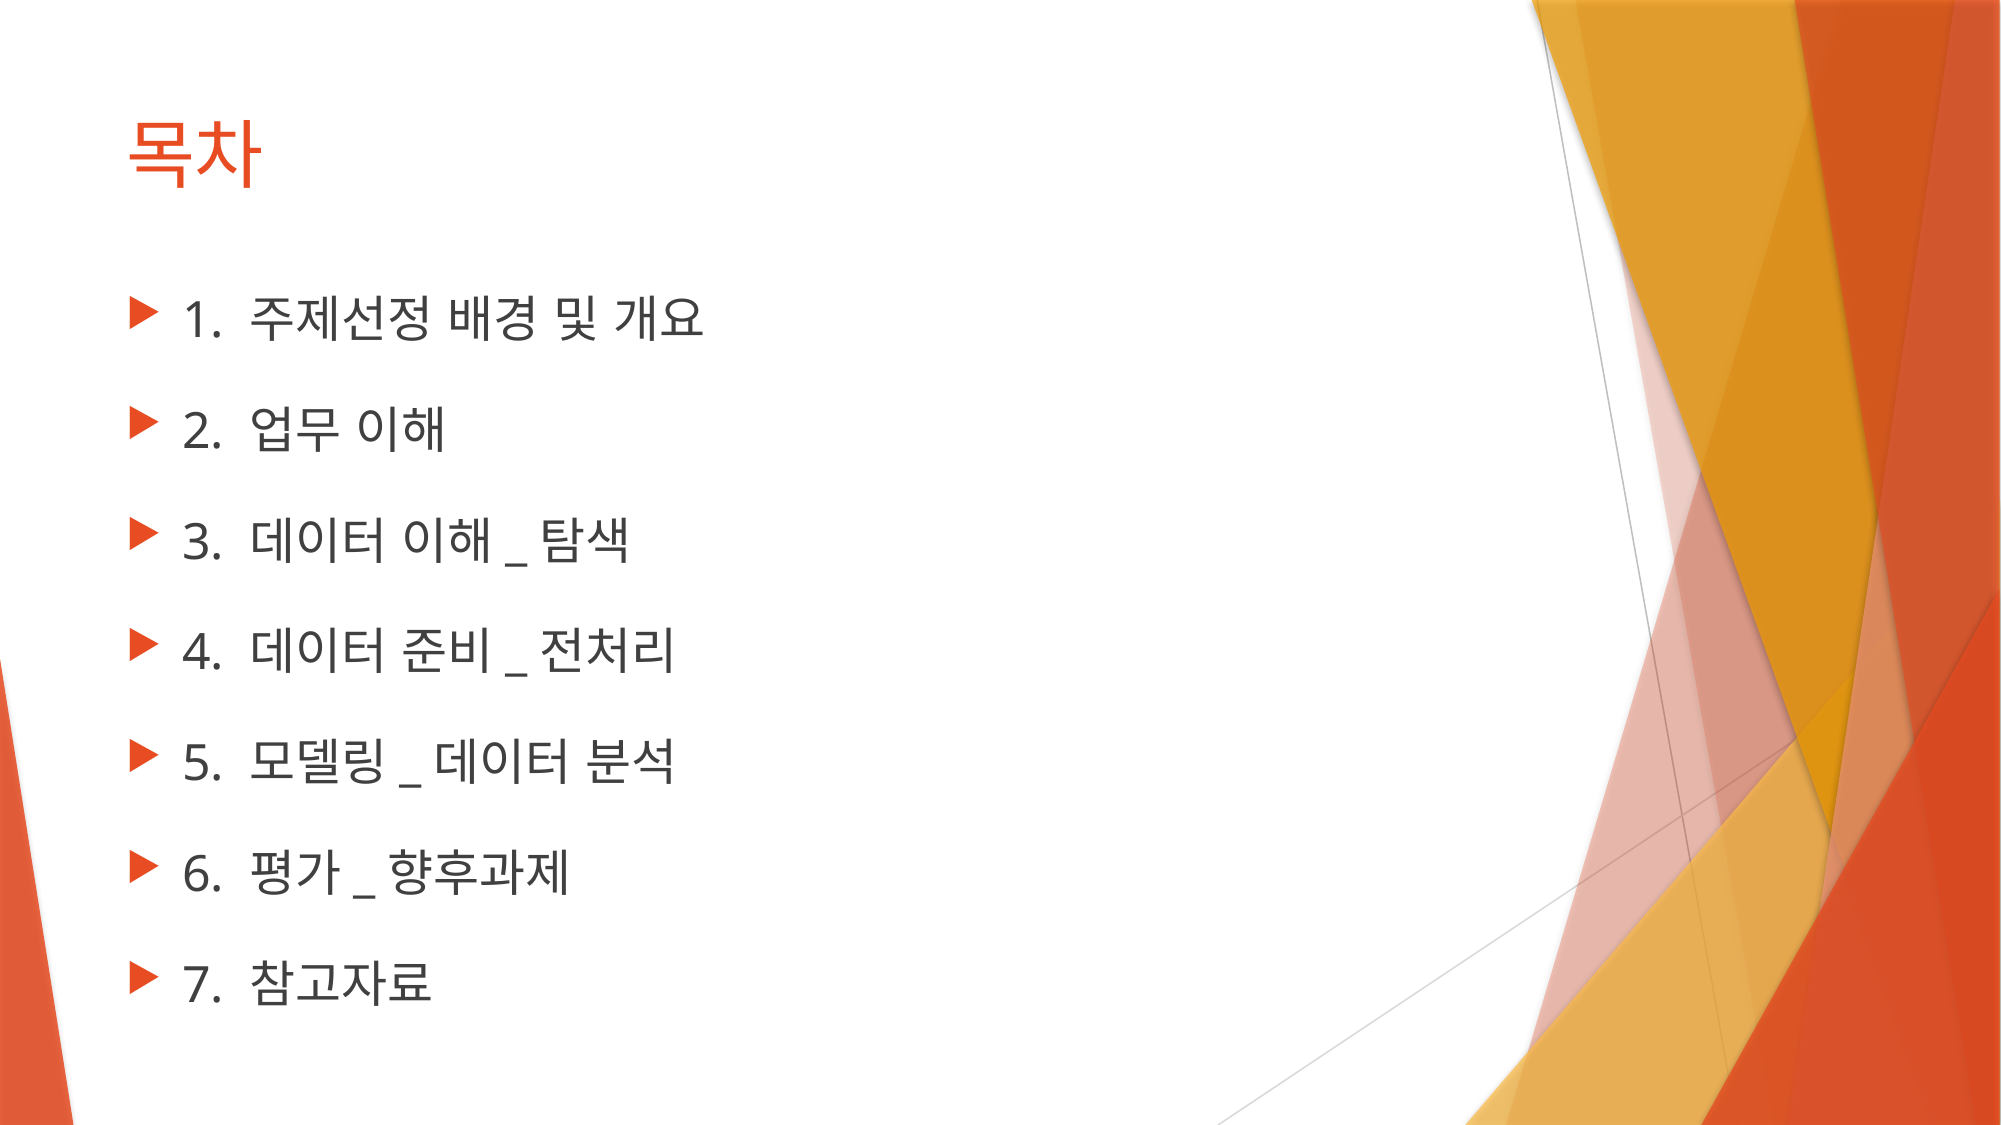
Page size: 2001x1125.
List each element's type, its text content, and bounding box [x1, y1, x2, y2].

list 1. 주제선정 배경 및 개요 2. 업무 이해 3. 데이터 이해_탐색 4. 데이터 준비_전처리 5. 모델링_데이터 분석 6. 평가_향후과제 7. 참고자료 [111, 249, 1522, 1025]
title 목차 [111, 99, 1522, 249]
